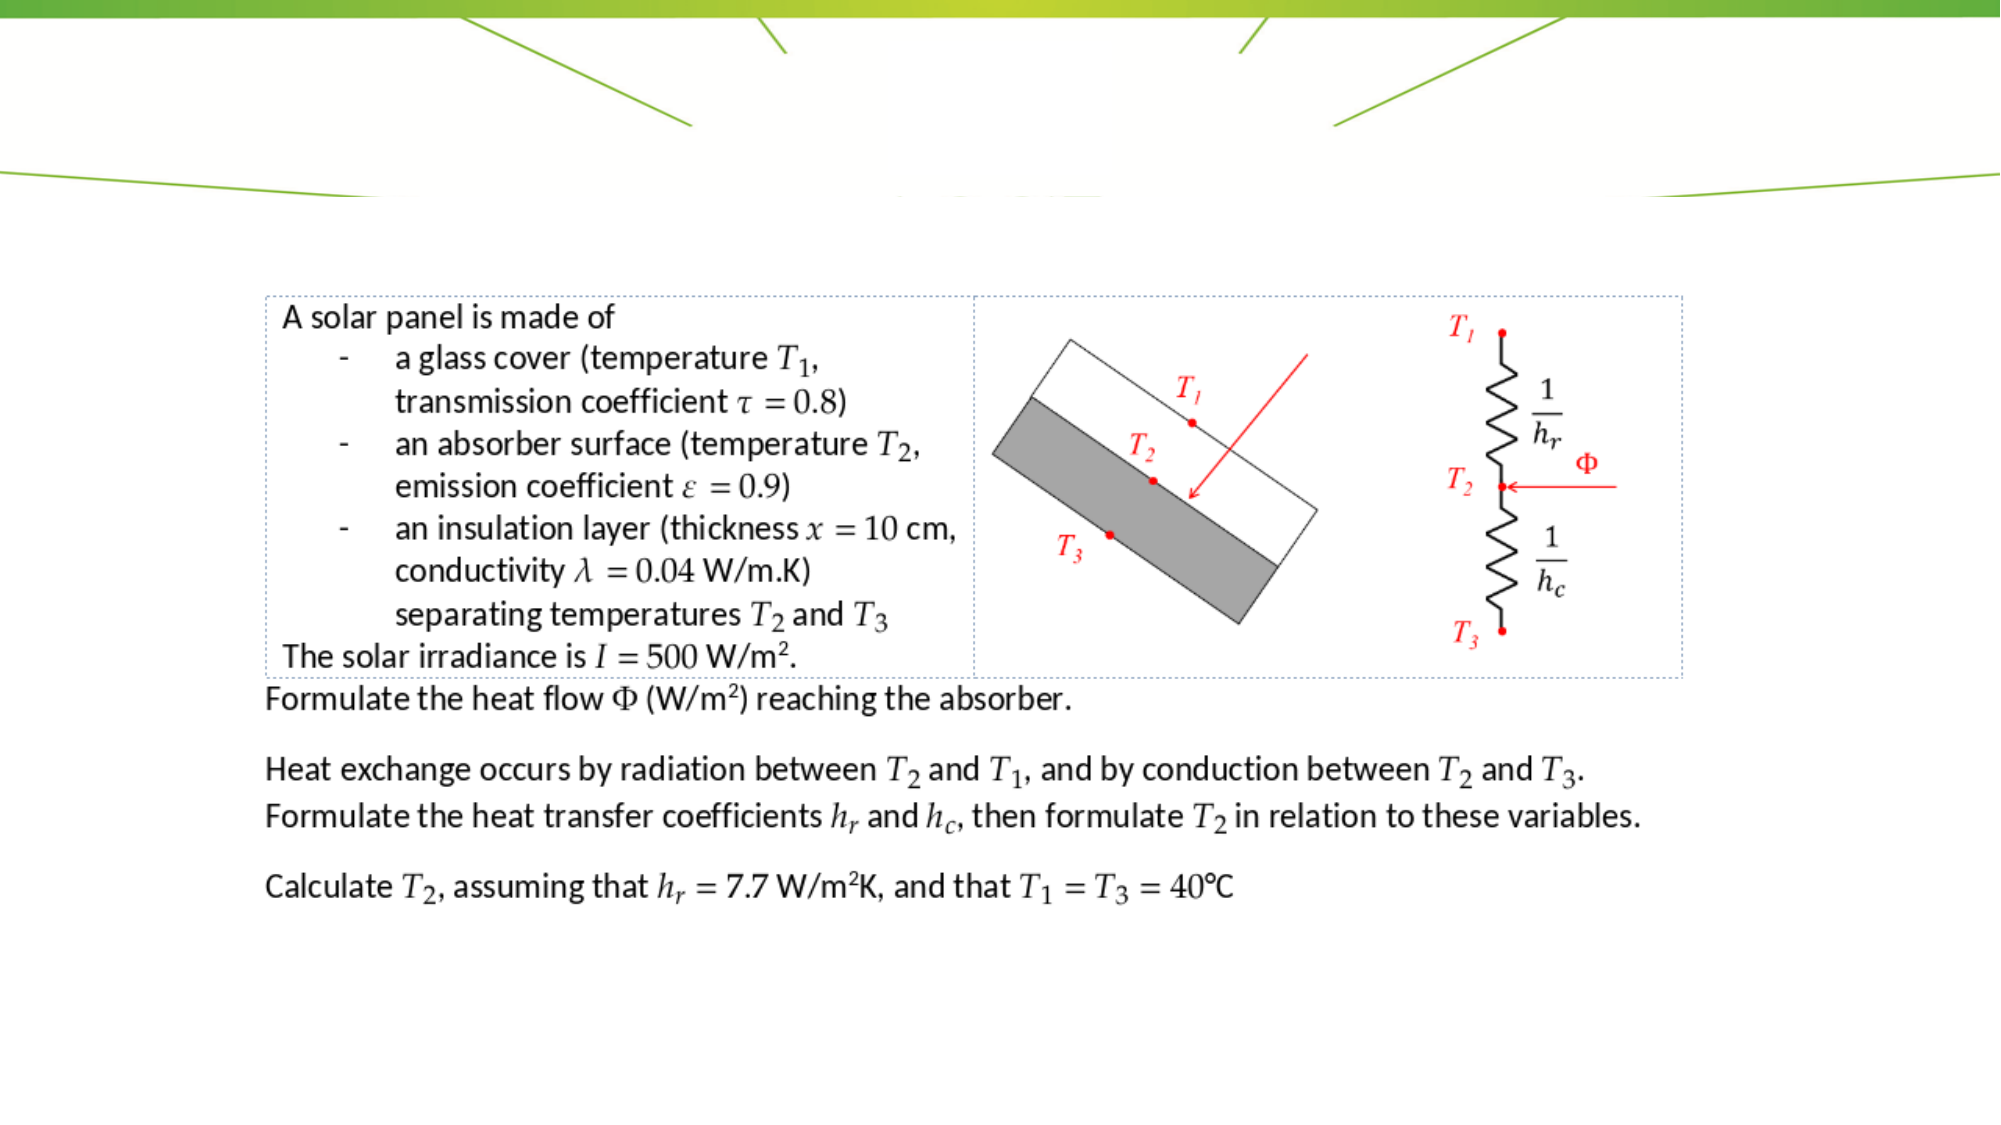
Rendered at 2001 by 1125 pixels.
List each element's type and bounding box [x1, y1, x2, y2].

picture [252, 288, 1691, 924]
picture [0, 0, 2000, 197]
